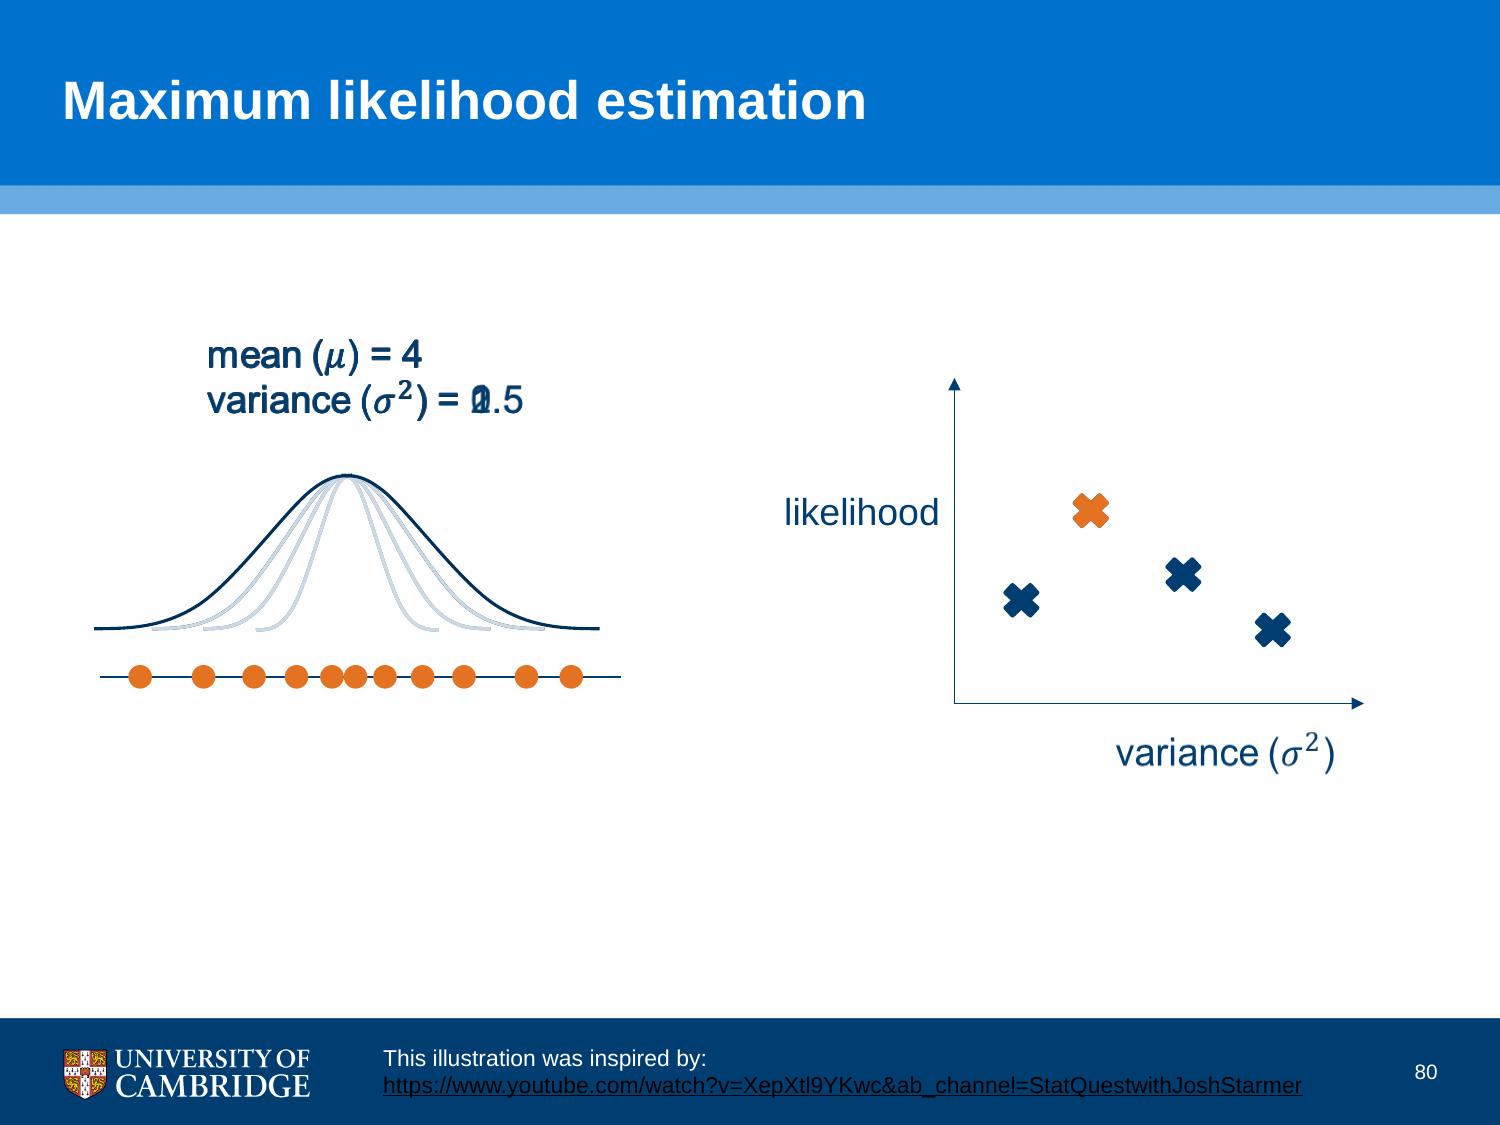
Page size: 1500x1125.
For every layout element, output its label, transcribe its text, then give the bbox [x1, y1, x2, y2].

text_box [1074, 495, 1107, 526]
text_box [99, 664, 622, 689]
title Maximum likelihood estimation [62, 65, 1438, 136]
text_box [1100, 721, 1352, 783]
slide_number 80 [1365, 1058, 1438, 1088]
text_box [1167, 559, 1200, 590]
text_box likelihood [958, 480, 964, 541]
text_box likelihood [769, 480, 950, 541]
text_box [1005, 585, 1038, 616]
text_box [93, 474, 600, 629]
text_box [192, 323, 539, 430]
text_box [1256, 614, 1289, 646]
picture [0, 0, 1500, 1125]
text_box This illustration was inspired by: https://www.youtube.com/watch?v=XepXtl9YKwc&ab_channel=StatQuestwithJoshStarmer [368, 1035, 1365, 1106]
